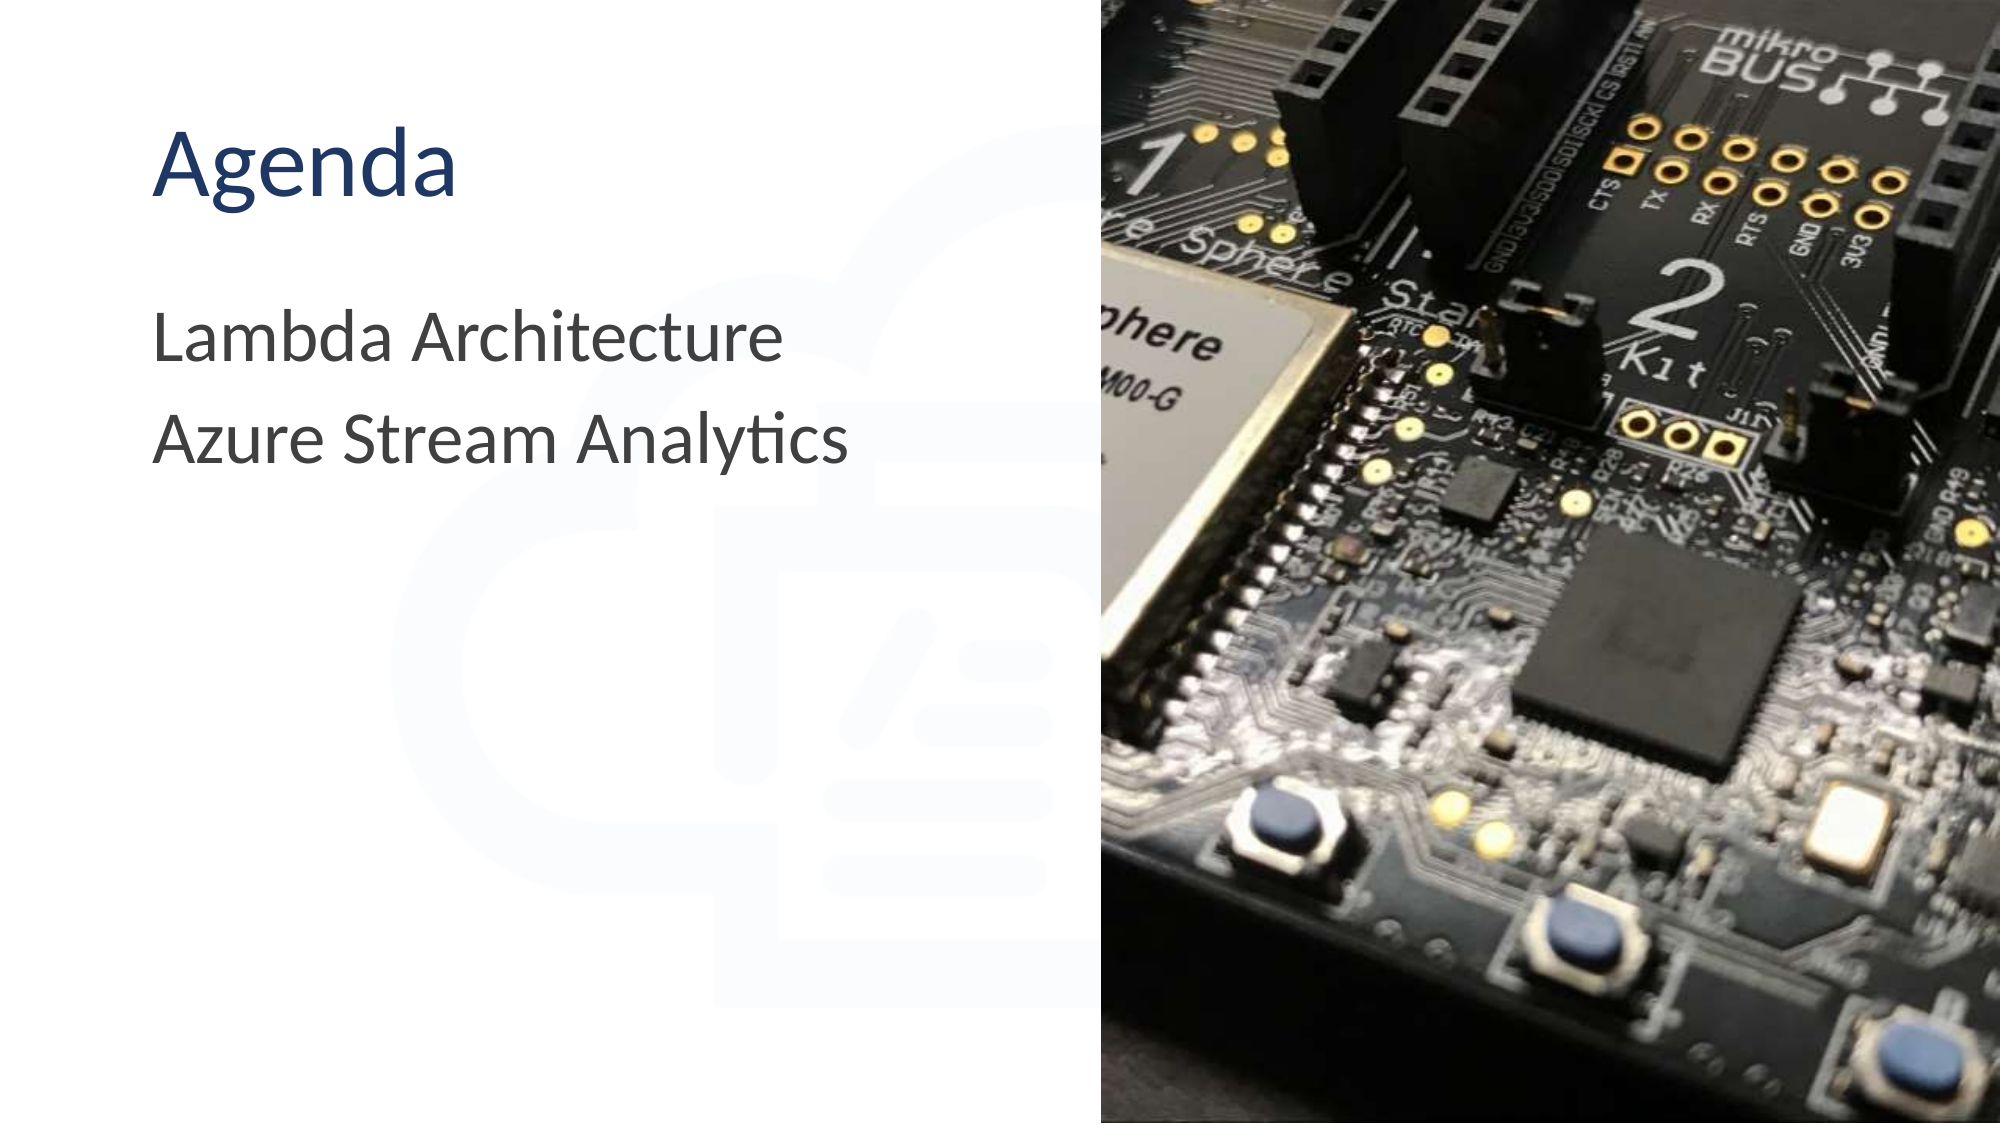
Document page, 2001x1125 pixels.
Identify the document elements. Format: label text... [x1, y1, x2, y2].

picture [389, 0, 2000, 1124]
text_box Lambda Architecture Azure Stream Analytics [150, 272, 384, 479]
text_box Agenda [150, 93, 462, 216]
